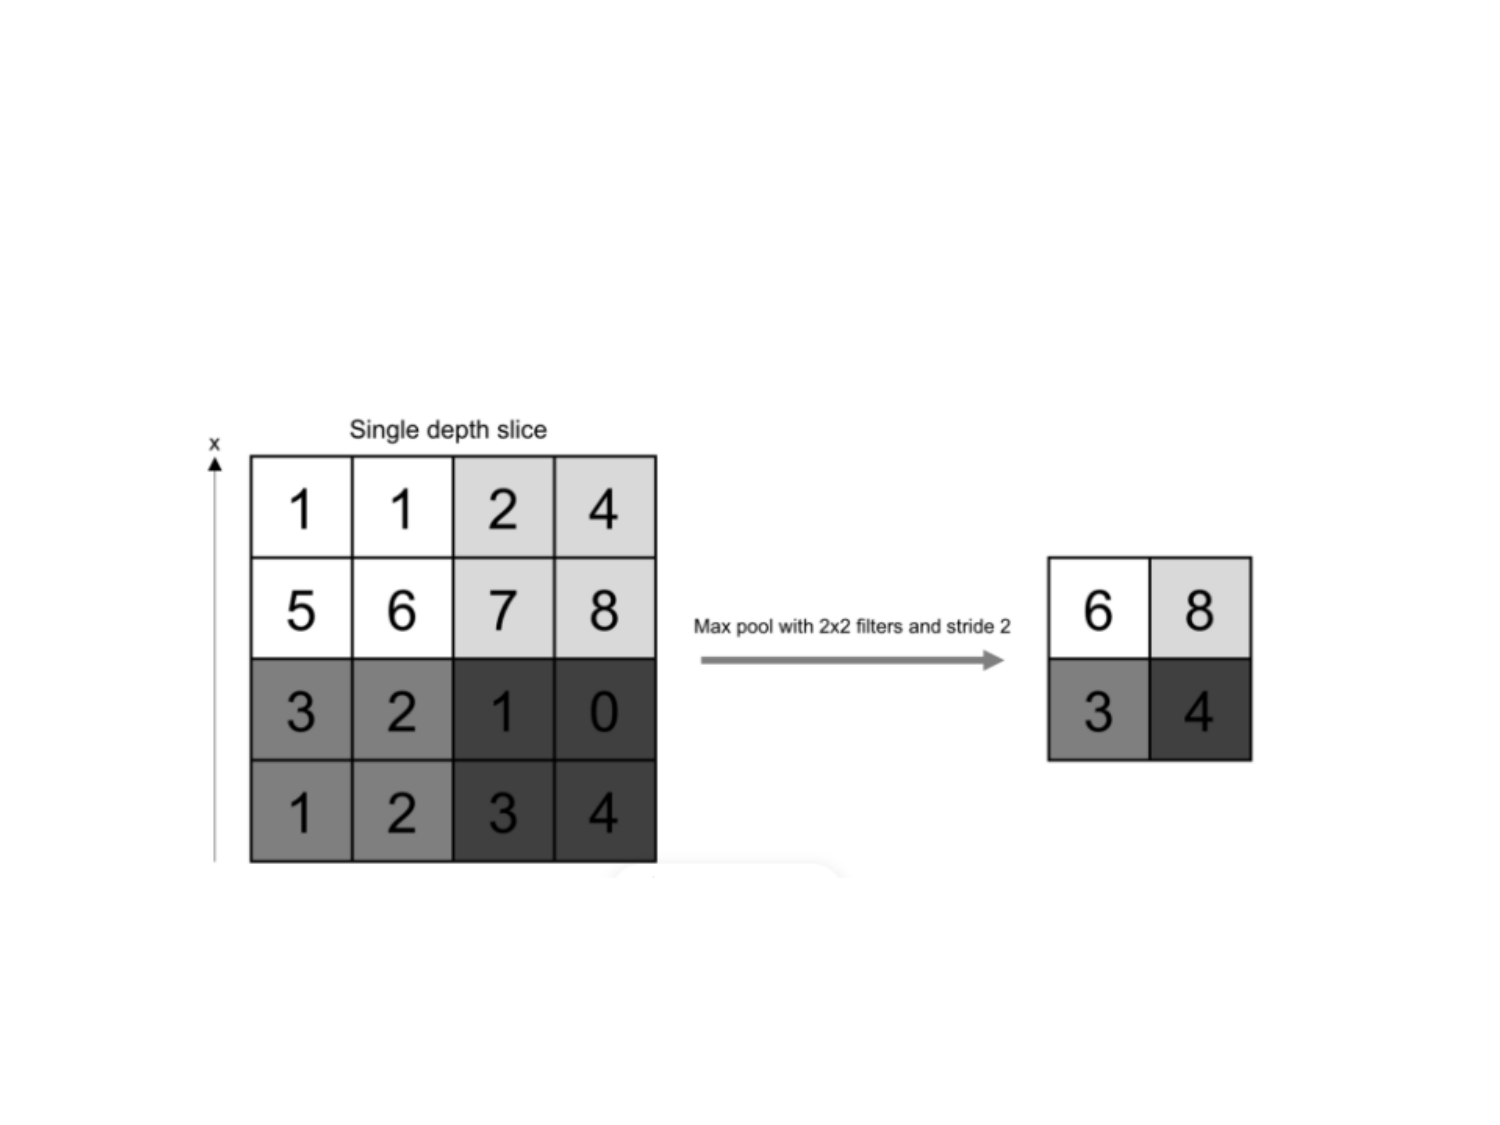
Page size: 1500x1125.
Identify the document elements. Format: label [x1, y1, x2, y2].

list [184, 389, 1316, 878]
